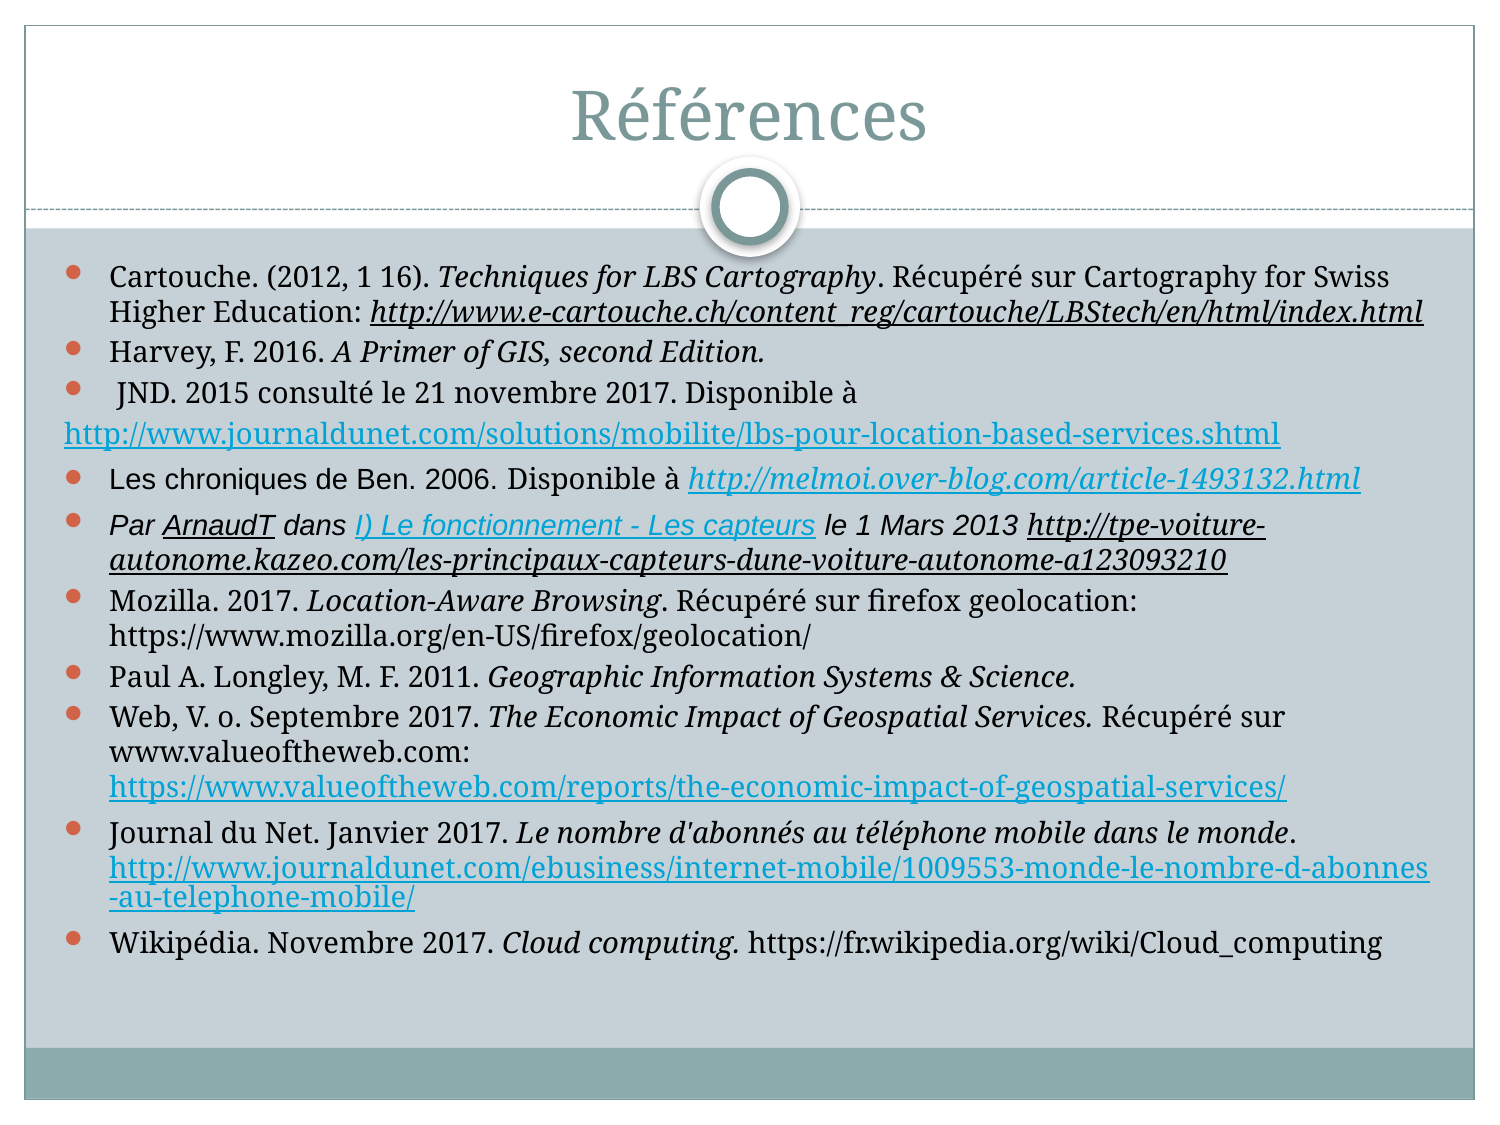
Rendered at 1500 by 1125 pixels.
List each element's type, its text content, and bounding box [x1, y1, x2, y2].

list Cartouche. (2012, 1 16). Techniques for LBS Cartography. Récupéré sur Cartography for Swiss Higher Education: http://www.e-cartouche.ch/content_reg/cartouche/LBStech/en/html/index.html Harvey, F. 2016. A Primer of GIS, second Edition. JND. 2015 consulté le 21 novembre 2017. Disponible à http://www.journaldunet.com/solutions/mobilite/lbs-pour-location-based-services.shtml Les chroniques de Ben. 2006. Disponible à http://melmoi.over-blog.com/article-1493132.html Par ArnaudT dans I) Le fonctionnement - Les capteurs le 1 Mars 2013 http://tpe-voiture-autonome.kazeo.com/les-principaux-capteurs-dune-voiture-autonome-a123093210 Mozilla. 2017. Location-Aware Browsing. Récupéré sur firefox geolocation: https://www.mozilla.org/en-US/firefox/geolocation/ Paul A. Longley, M. F. 2011. Geographic Information Systems & Science. Web, V. o. Septembre 2017. The Economic Impact of Geospatial Services. Récupéré sur www.valueoftheweb.com: https://www.valueoftheweb.com/reports/the-economic-impact-of-geospatial-services/ Journal du Net. Janvier 2017. Le nombre d'abonnés au téléphone mobile dans le monde. http://www.journaldunet.com/ebusiness/internet-mobile/1009553-monde-le-nombre-d-abonnes-au-telephone-mobile/ Wikipédia. Novembre 2017. Cloud computing. https://fr.wikipedia.org/wiki/Cloud_computing [49, 250, 1445, 1001]
title Références [49, 37, 1450, 162]
